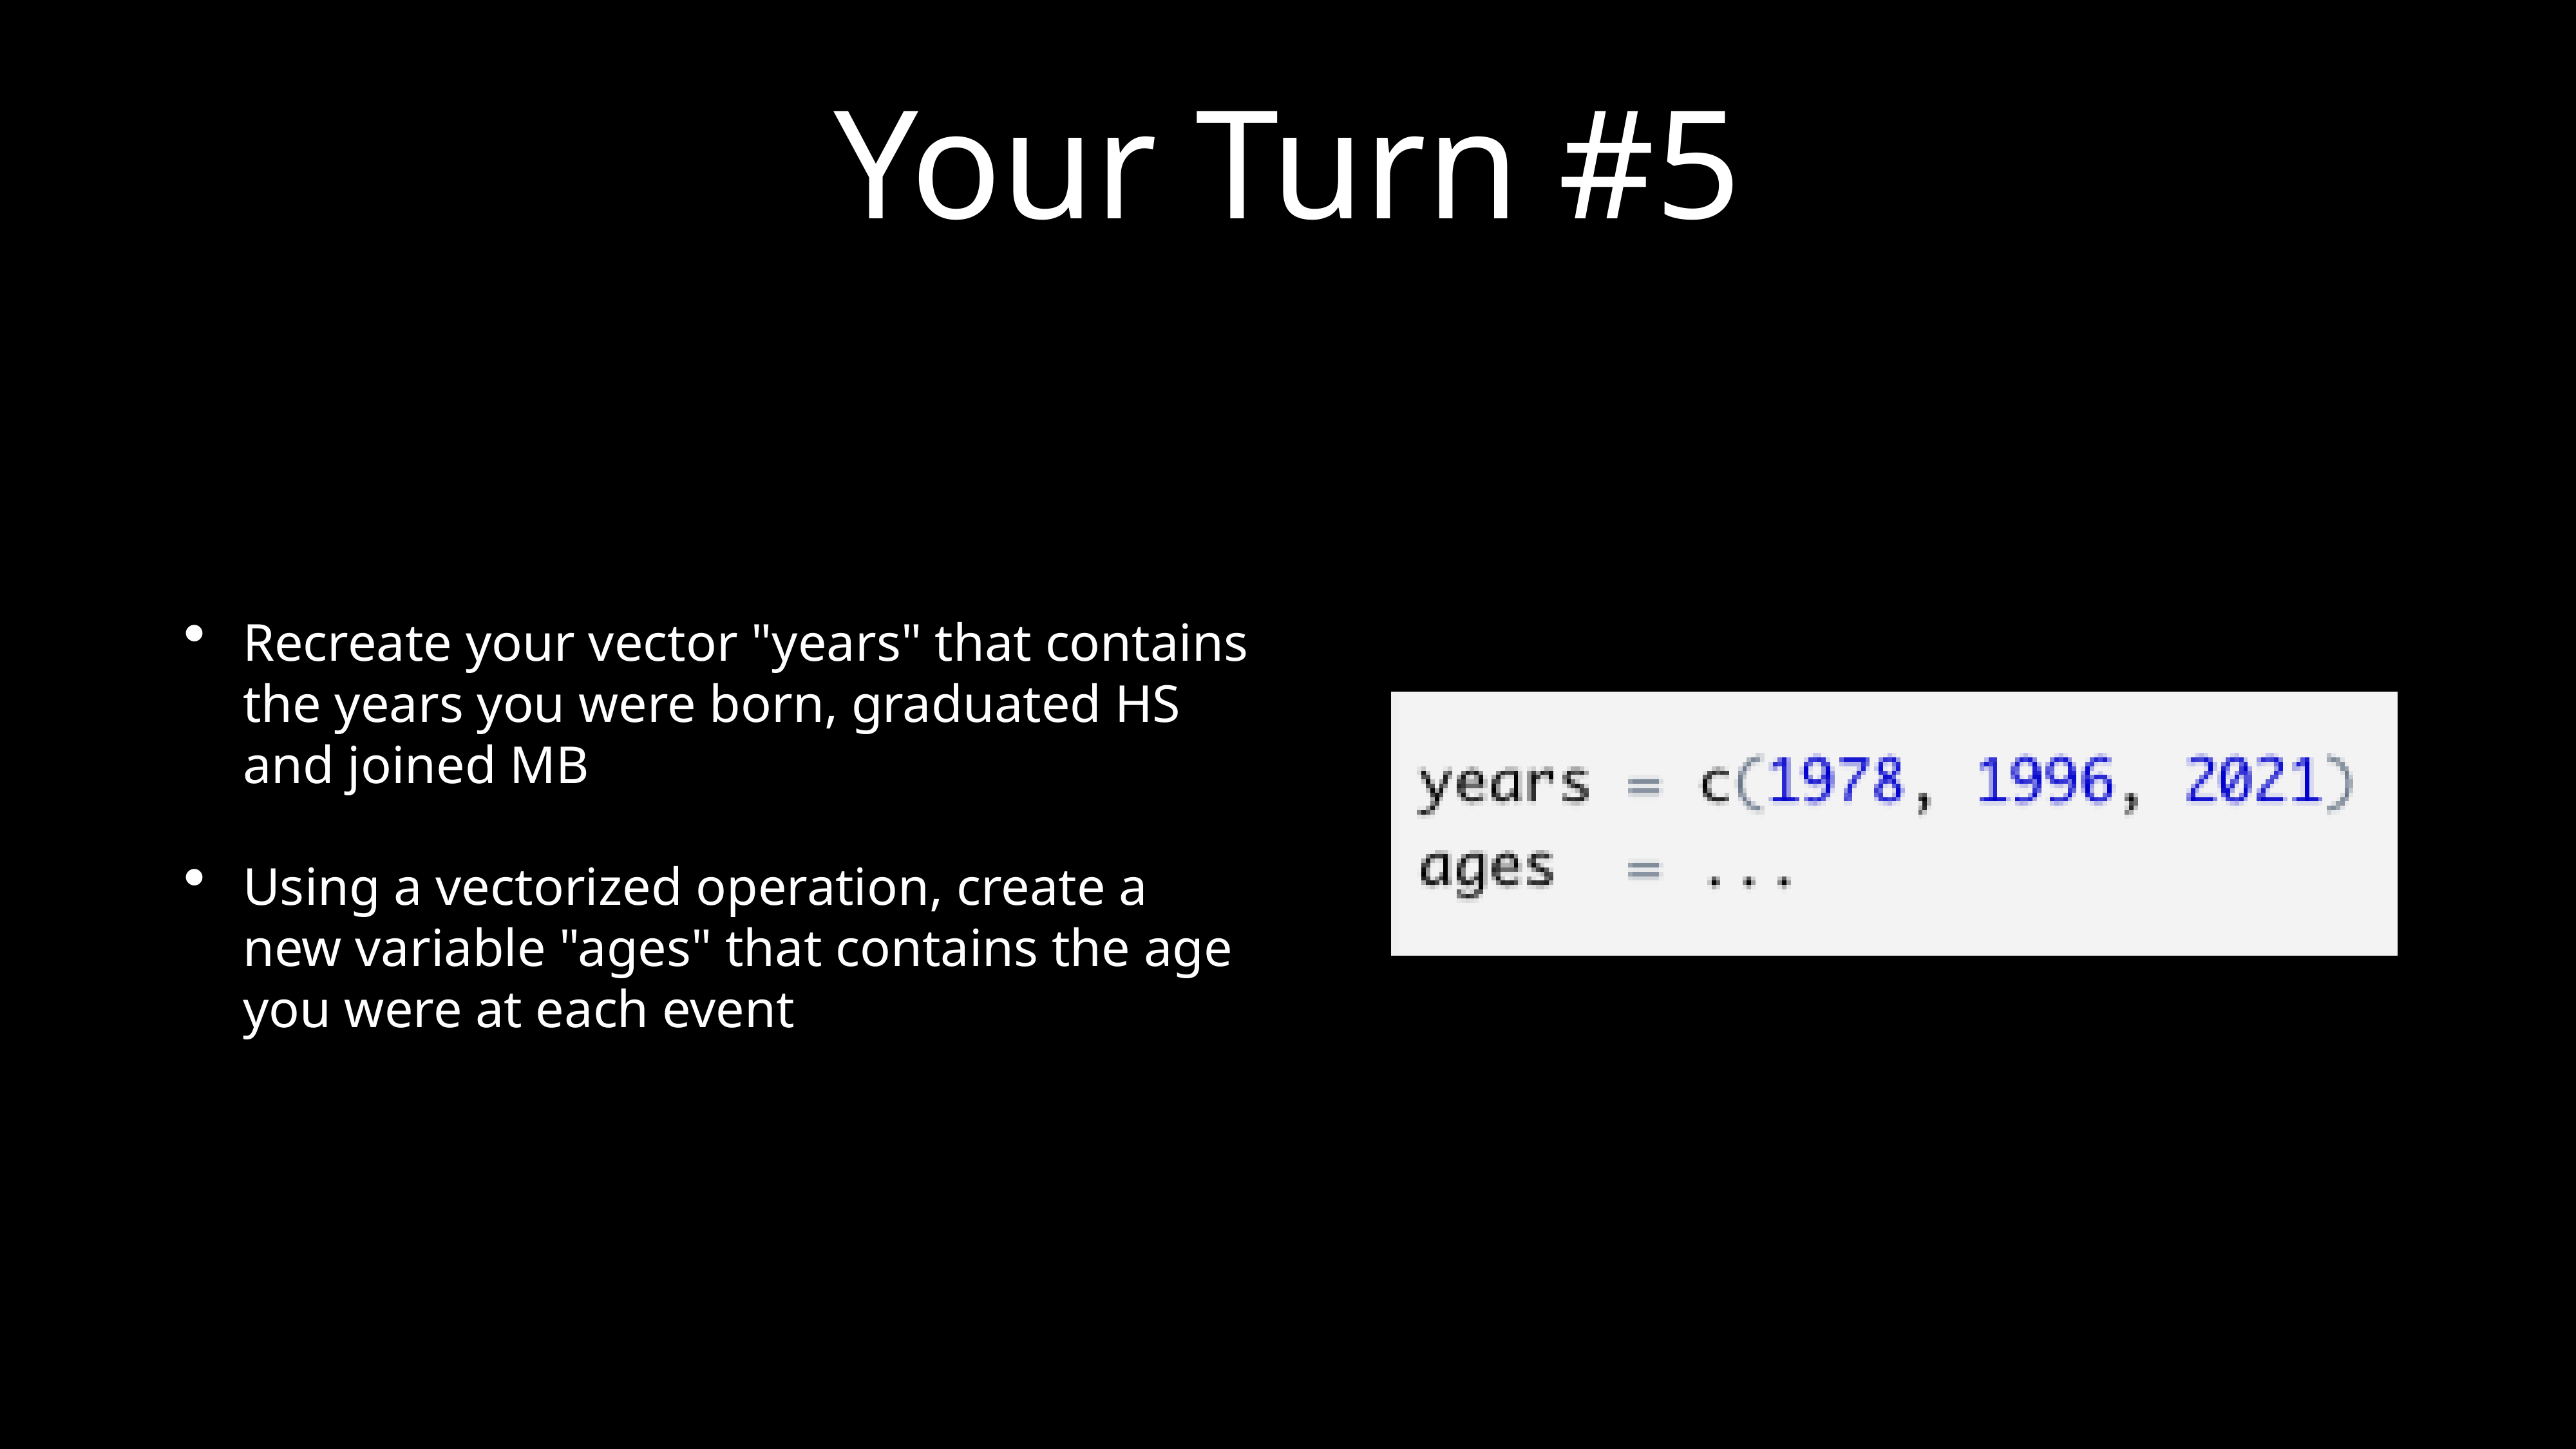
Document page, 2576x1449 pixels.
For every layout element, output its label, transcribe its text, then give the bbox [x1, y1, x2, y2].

list Recreate your vector "years" that contains the years you were born, graduated HS and joined MB Using a vectorized operation, create a new variable "ages" that contains the age you were at each event [178, 332, 1259, 1316]
picture [1391, 692, 2398, 956]
title Your Turn #5 [178, 37, 2398, 279]
